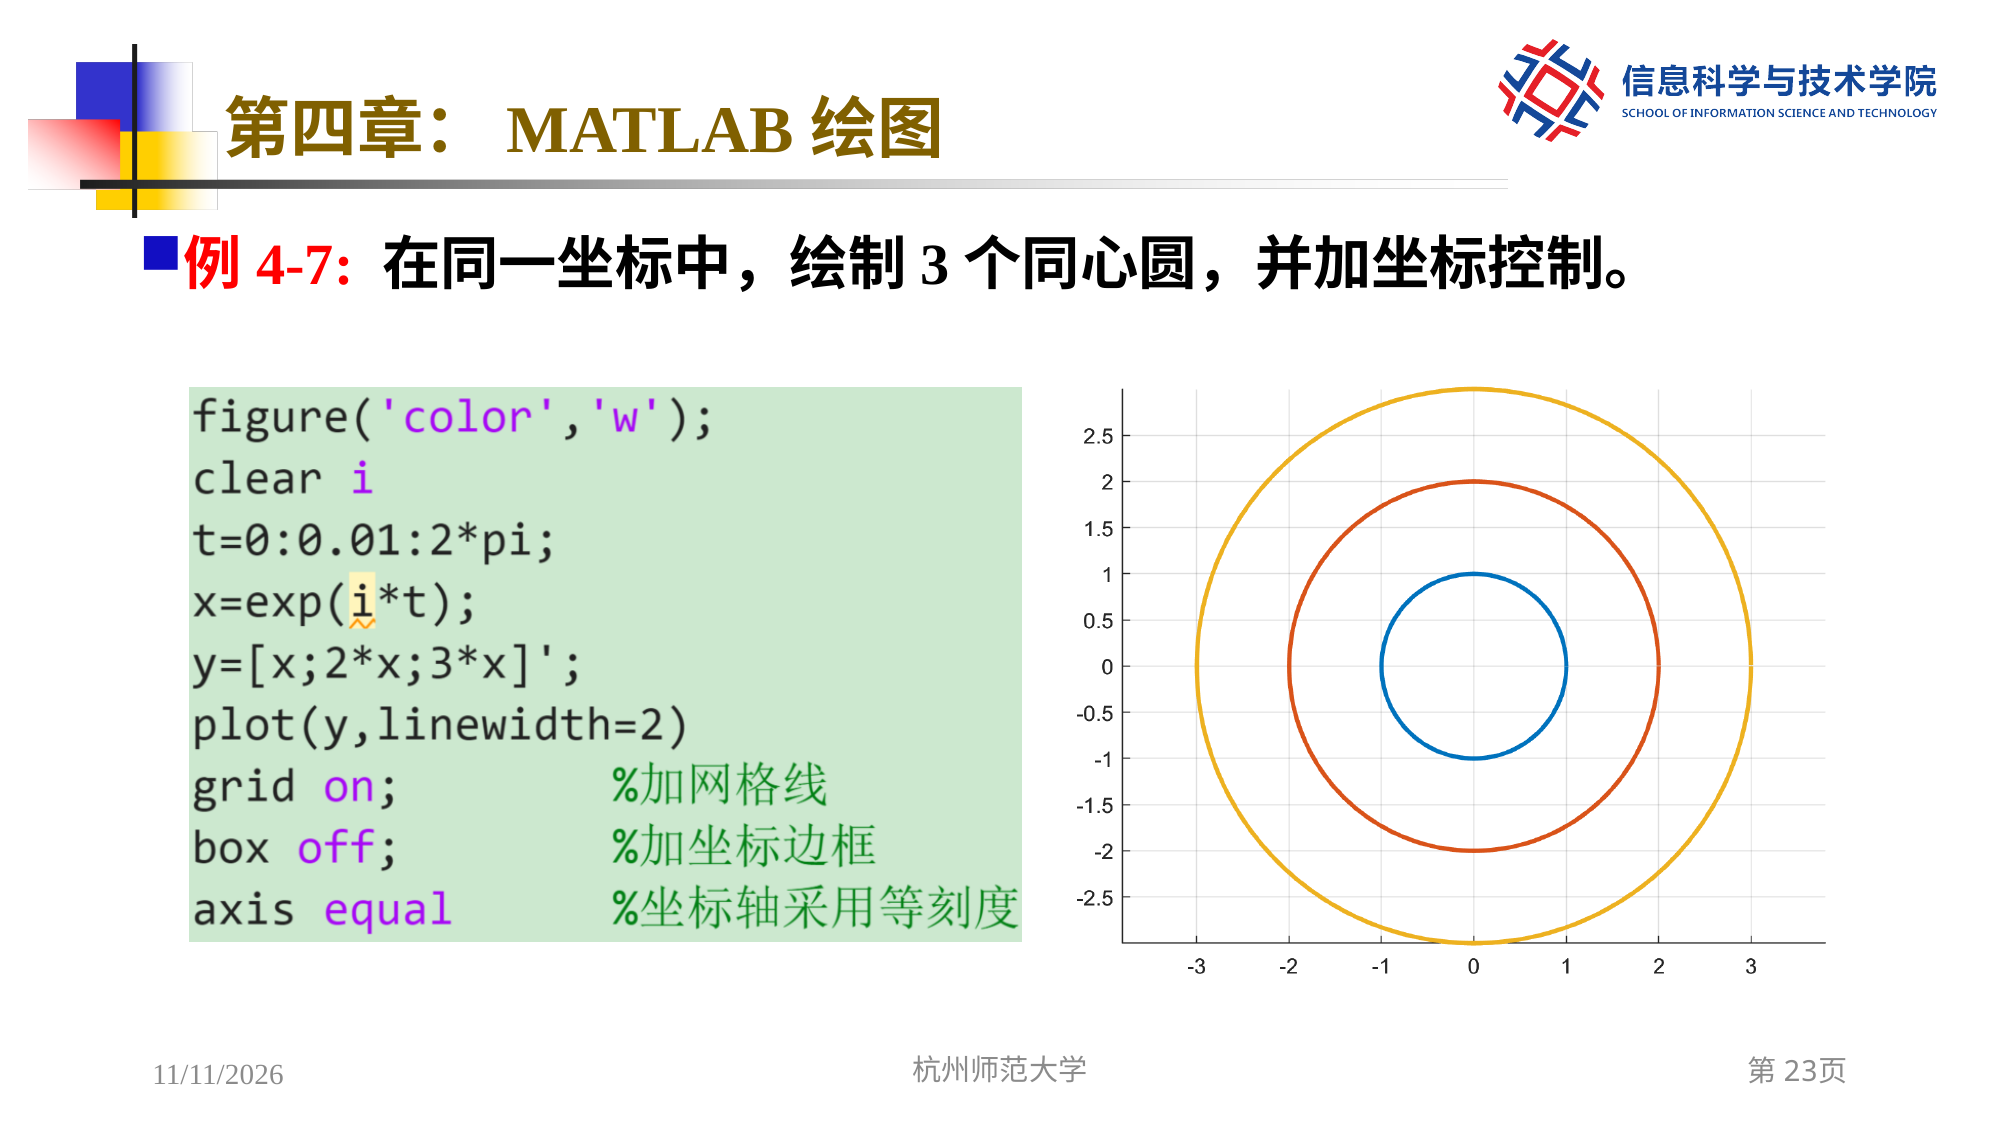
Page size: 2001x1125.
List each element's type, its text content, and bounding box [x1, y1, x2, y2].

title 第四章：MATLAB绘图 [208, 87, 1490, 176]
picture [28, 39, 1937, 218]
picture [1072, 363, 1857, 996]
picture [189, 387, 1022, 942]
footer 杭州师范大学 [662, 1042, 1338, 1103]
slide_number 第23页 [1412, 1042, 1863, 1103]
list 例4-7: 在同一坐标中，绘制3个同心圆，并加坐标控制。 [87, 218, 1908, 1021]
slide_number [137, 1042, 588, 1103]
